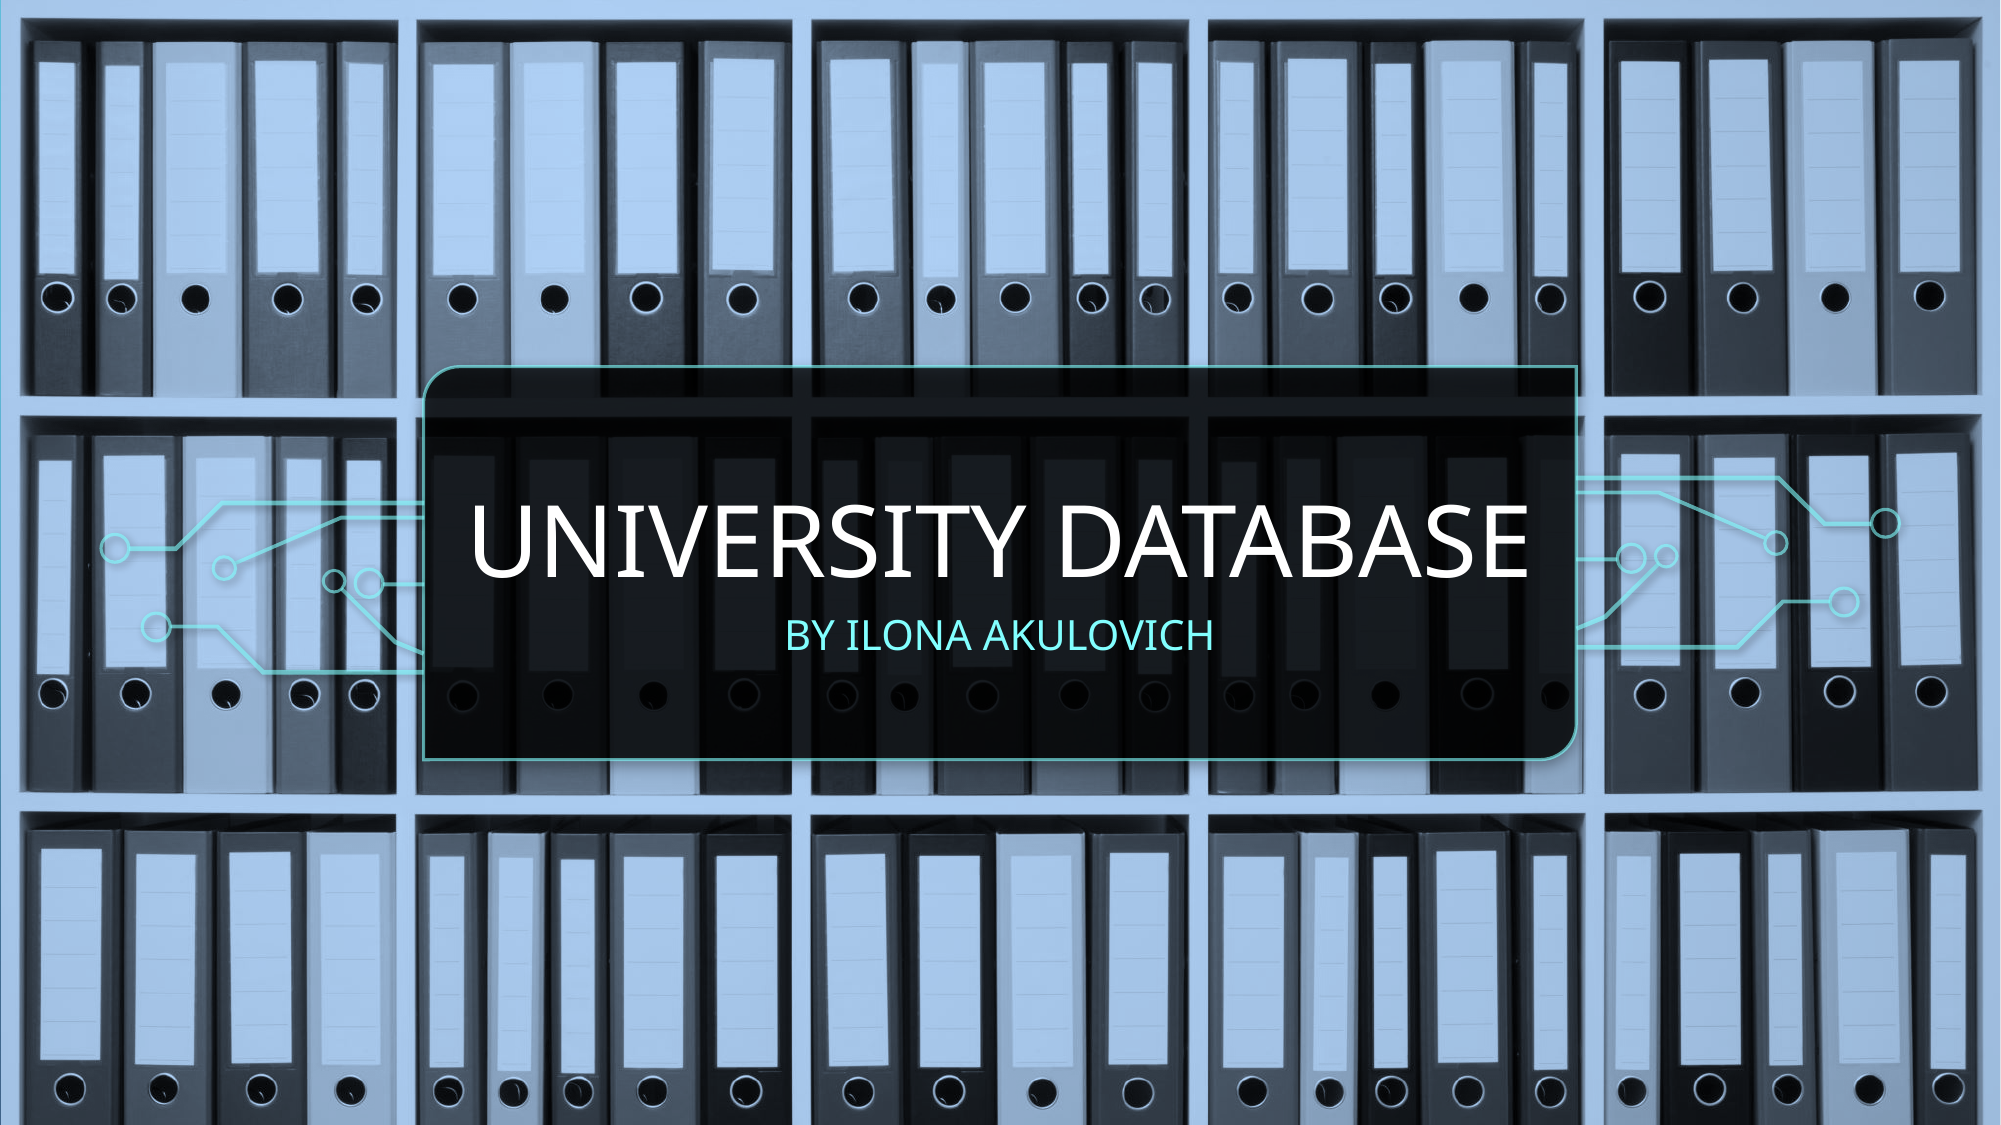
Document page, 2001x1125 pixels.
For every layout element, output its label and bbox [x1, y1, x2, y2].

text_box [99, 366, 1902, 760]
picture [0, 0, 2000, 1125]
